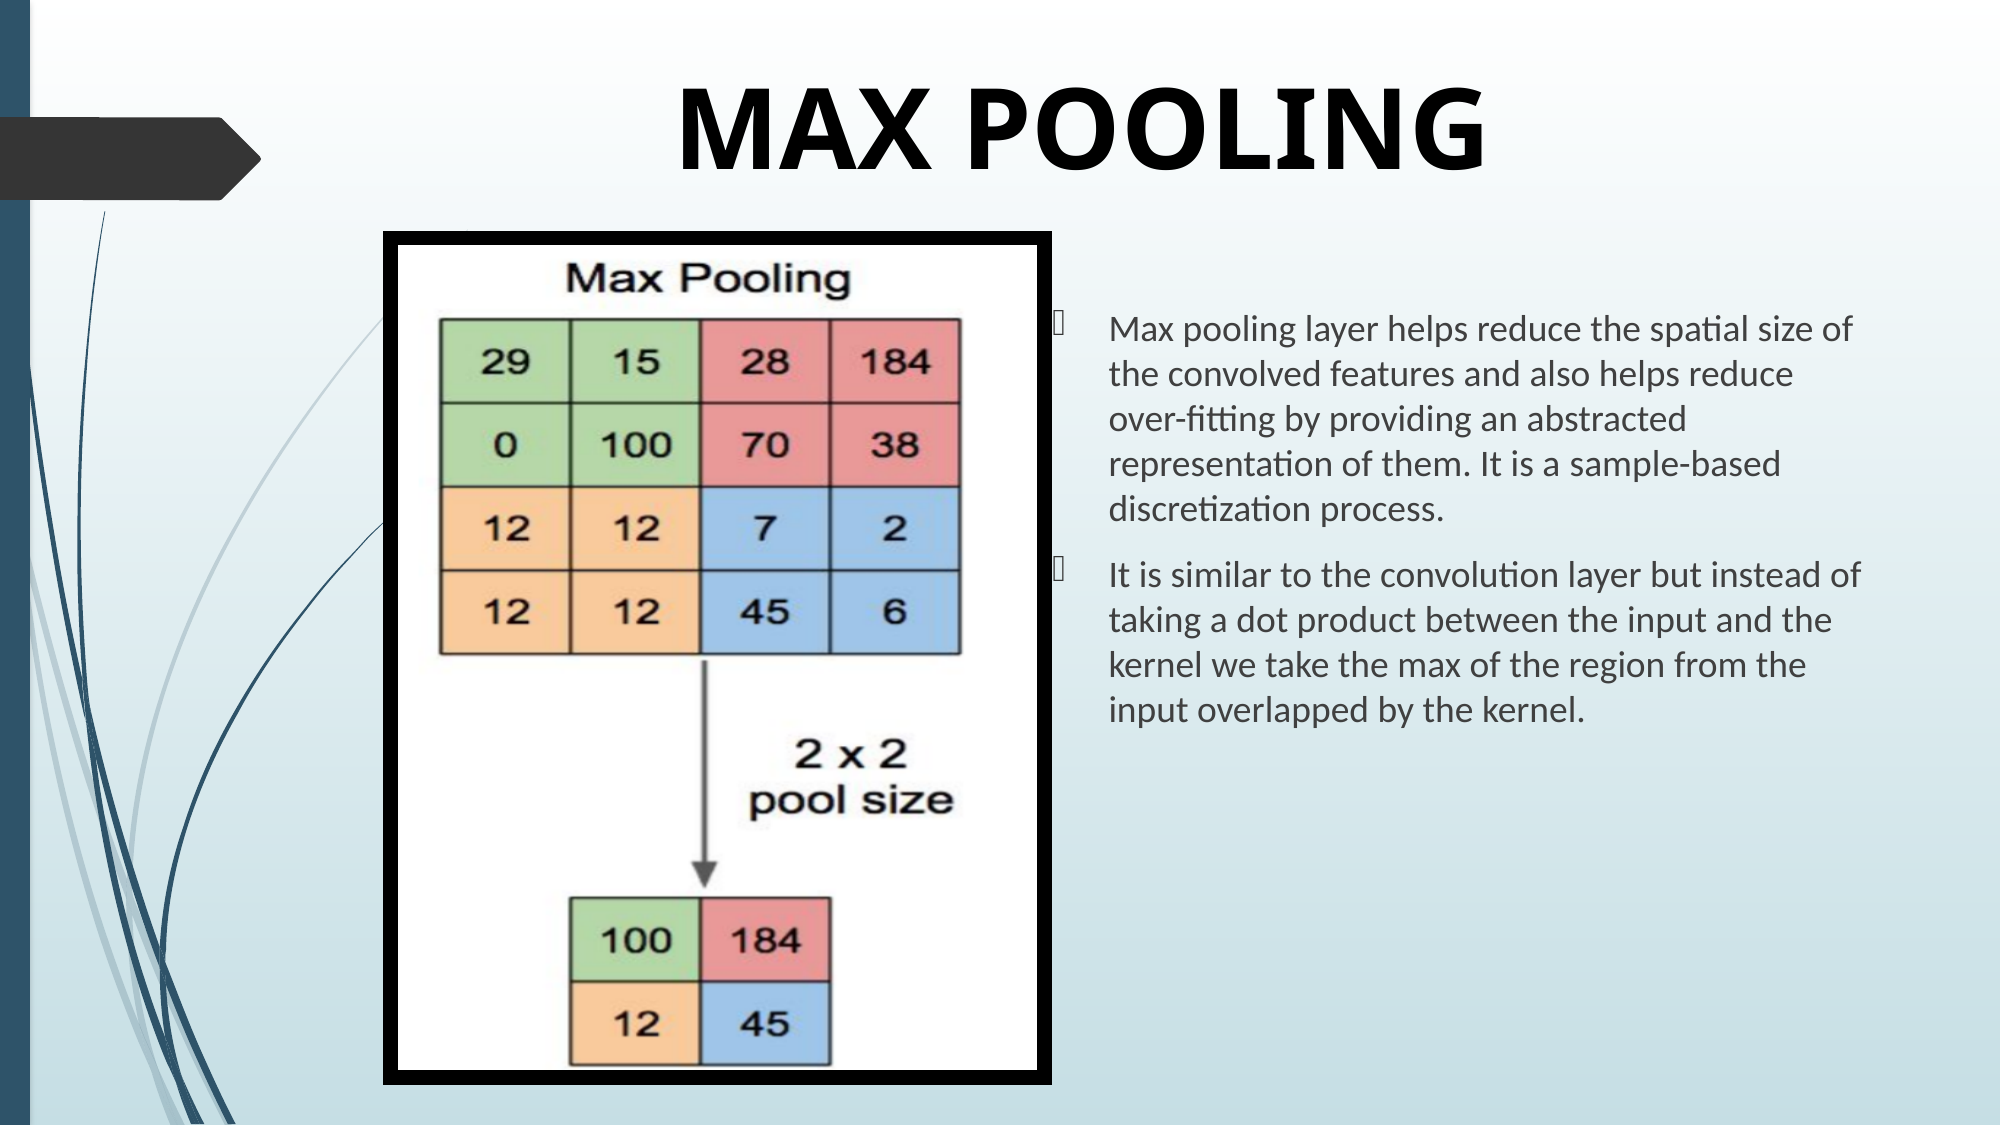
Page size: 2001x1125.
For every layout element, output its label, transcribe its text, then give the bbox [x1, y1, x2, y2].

text_box MAX POOLING [658, 49, 1507, 200]
picture [397, 244, 1038, 1071]
list Max pooling layer helps reduce the spatial size of the convolved features and also helps reduce over-fitting by providing an abstracted representation of them. It is a sample-based discretization process. It is similar to the convolution layer but instead of taking a dot product between the input and the kernel we take the max of the region from the input overlapped by the kernel. [1037, 73, 1888, 962]
